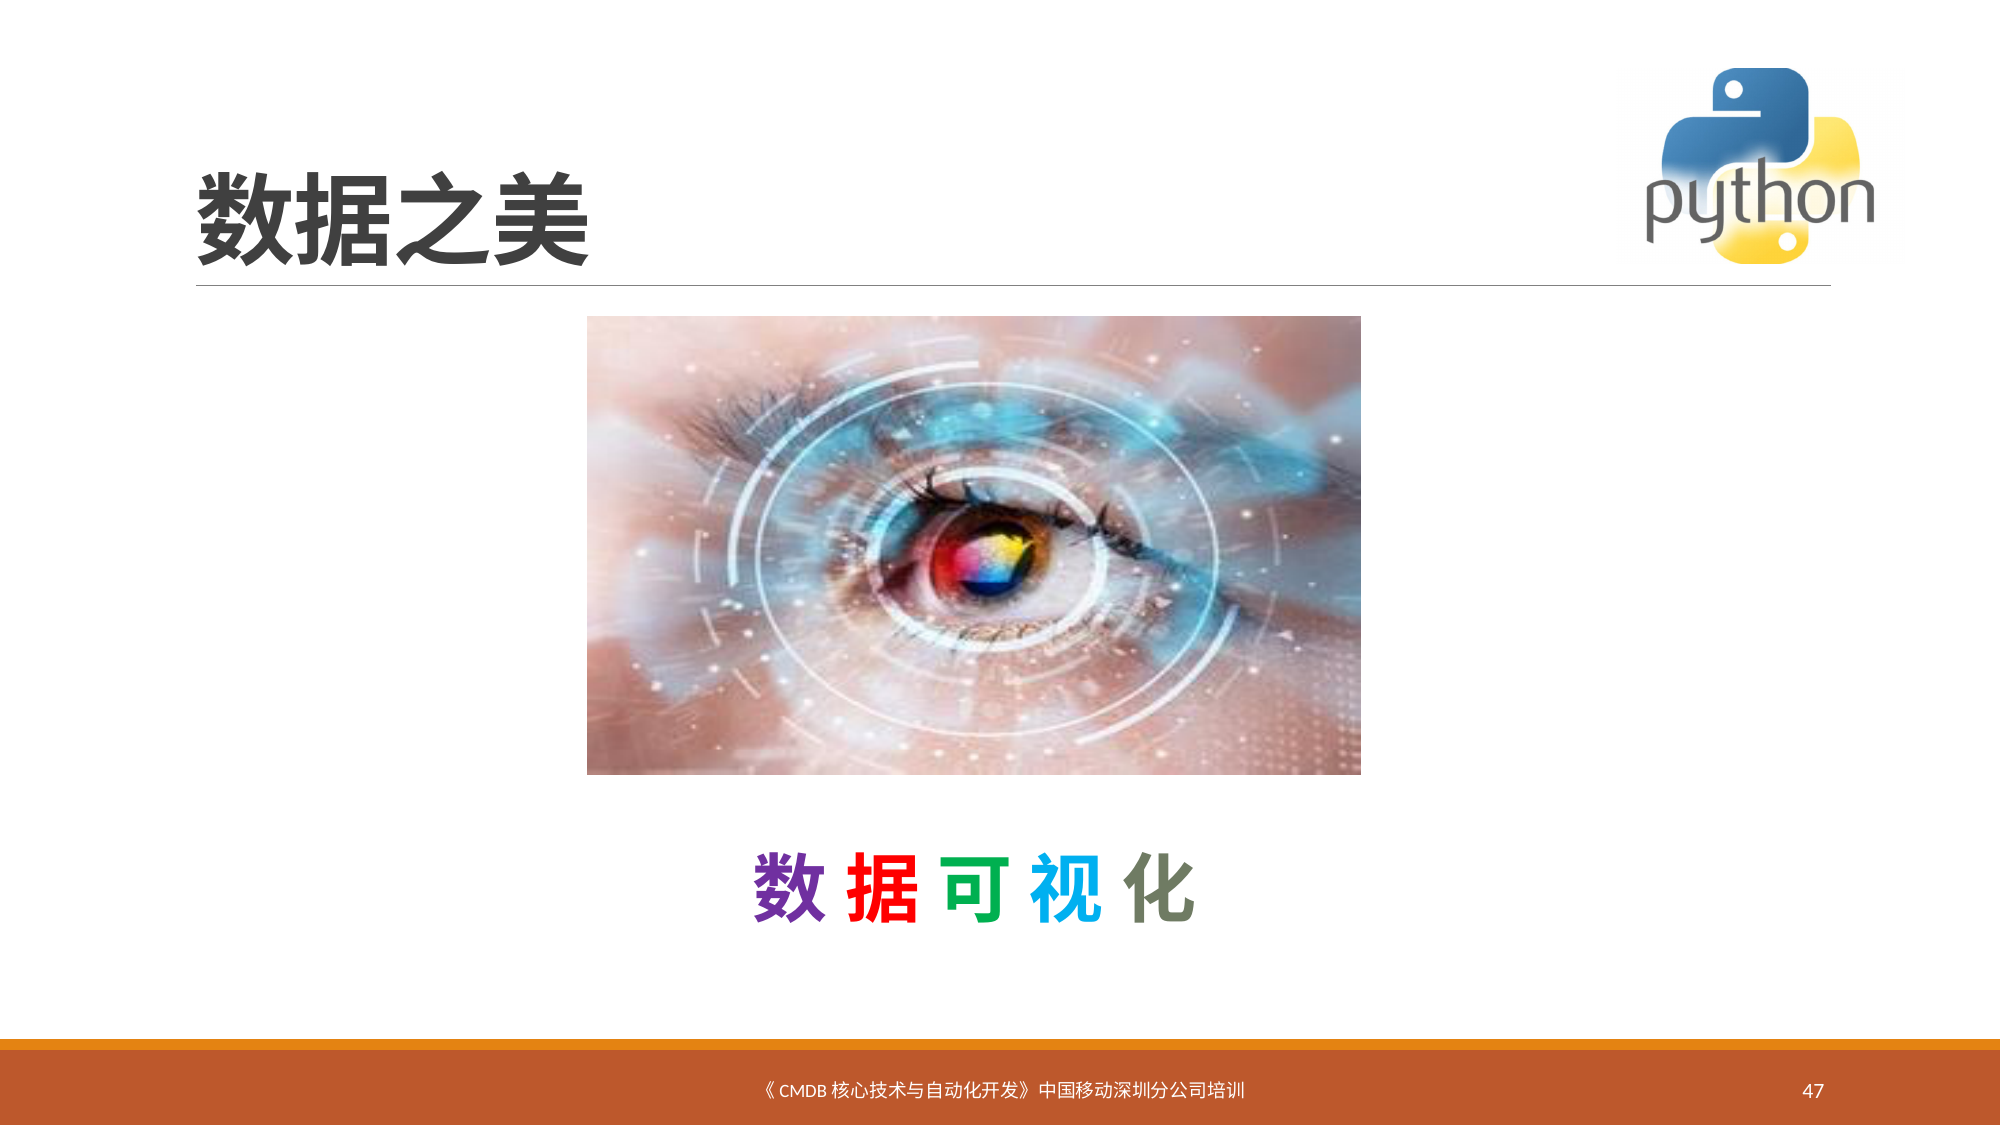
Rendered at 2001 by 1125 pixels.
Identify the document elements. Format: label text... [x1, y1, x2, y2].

title 数据之美 [180, 47, 1830, 285]
text_box 数 据 可 视 化 [738, 834, 1263, 939]
picture [587, 315, 1361, 776]
picture [1616, 68, 1906, 264]
slide_number 47 [1624, 1059, 1840, 1120]
footer 《CMDB核心技术与自动化开发》中国移动深圳分公司培训 [604, 1059, 1396, 1120]
